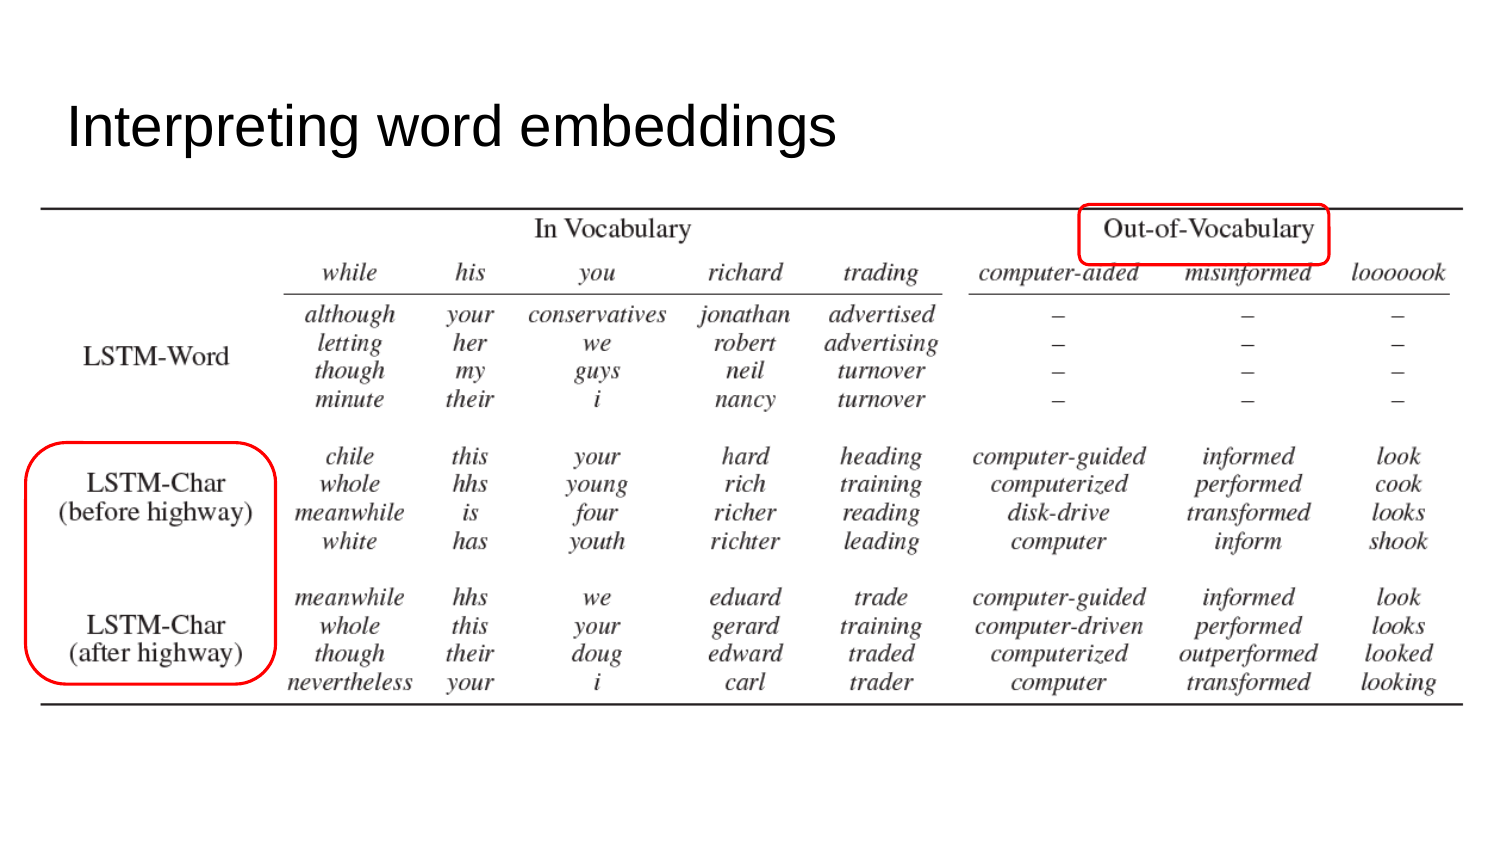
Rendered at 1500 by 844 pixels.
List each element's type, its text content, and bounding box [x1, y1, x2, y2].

picture [24, 191, 1476, 726]
title Interpreting word embeddings [51, 72, 1449, 167]
